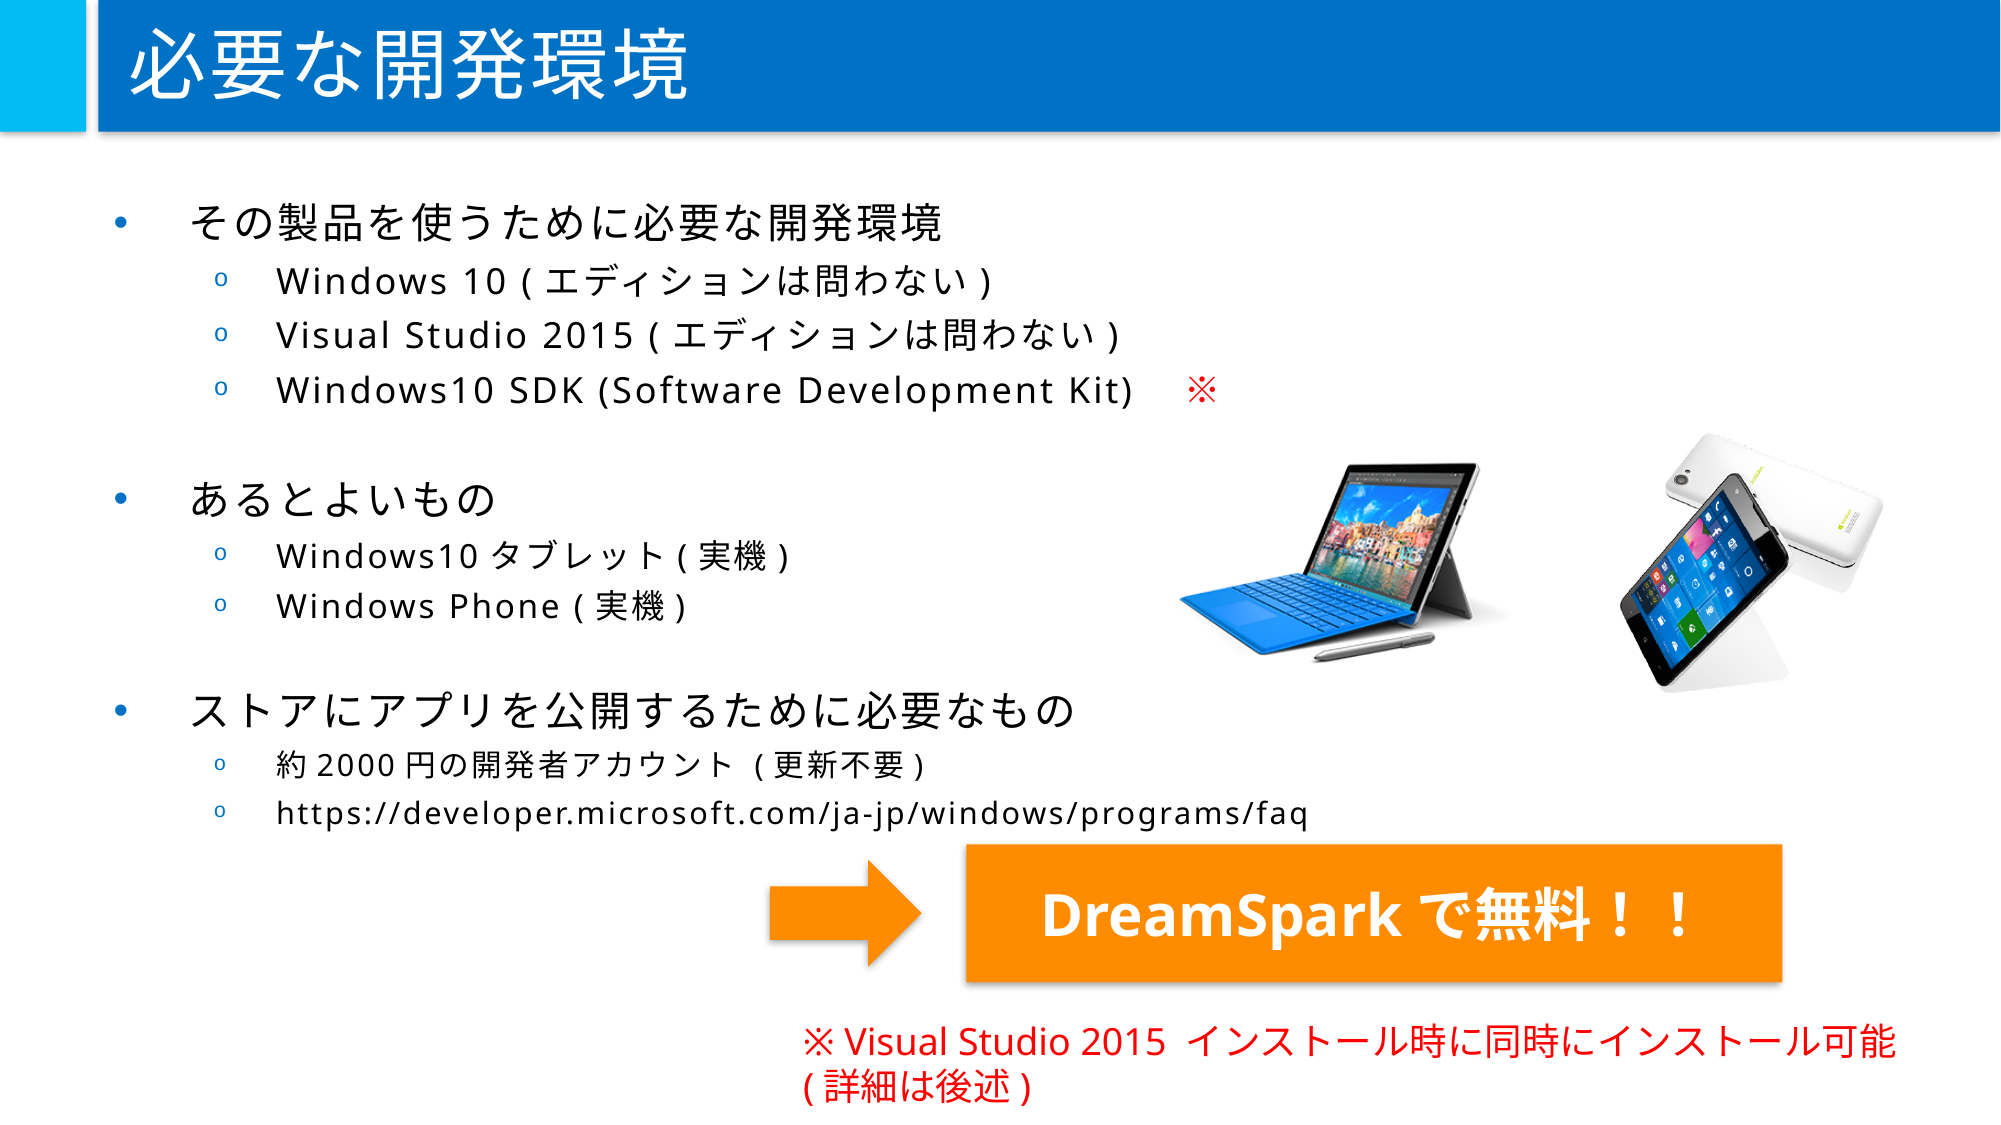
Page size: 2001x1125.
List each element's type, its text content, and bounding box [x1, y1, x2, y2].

text_box [769, 858, 923, 968]
picture [1139, 459, 1564, 667]
text_box ※ Visual Studio 2015 インストール時に同時にインストール可能 (詳細は後述) [788, 982, 1945, 1125]
picture [1620, 433, 1883, 694]
text_box DreamSparkで無料！！ [966, 843, 1783, 983]
text_box その製品を使うために必要な開発環境 Windows 10 (エディションは問わない) Visual Studio 2015 (エディションは問わない) Windows10 SDK (Software Development Kit) ※ あるとよいもの Windows10タブレット(実機) Windows Phone (実機) ストアにアプリを公開するために必要なもの 約2000円の開発者アカウント (更新不要) https://developer.microsoft.com/ja-jp/windows/programs/faq [98, 189, 1900, 1005]
title 必要な開発環境 [98, 0, 2000, 132]
